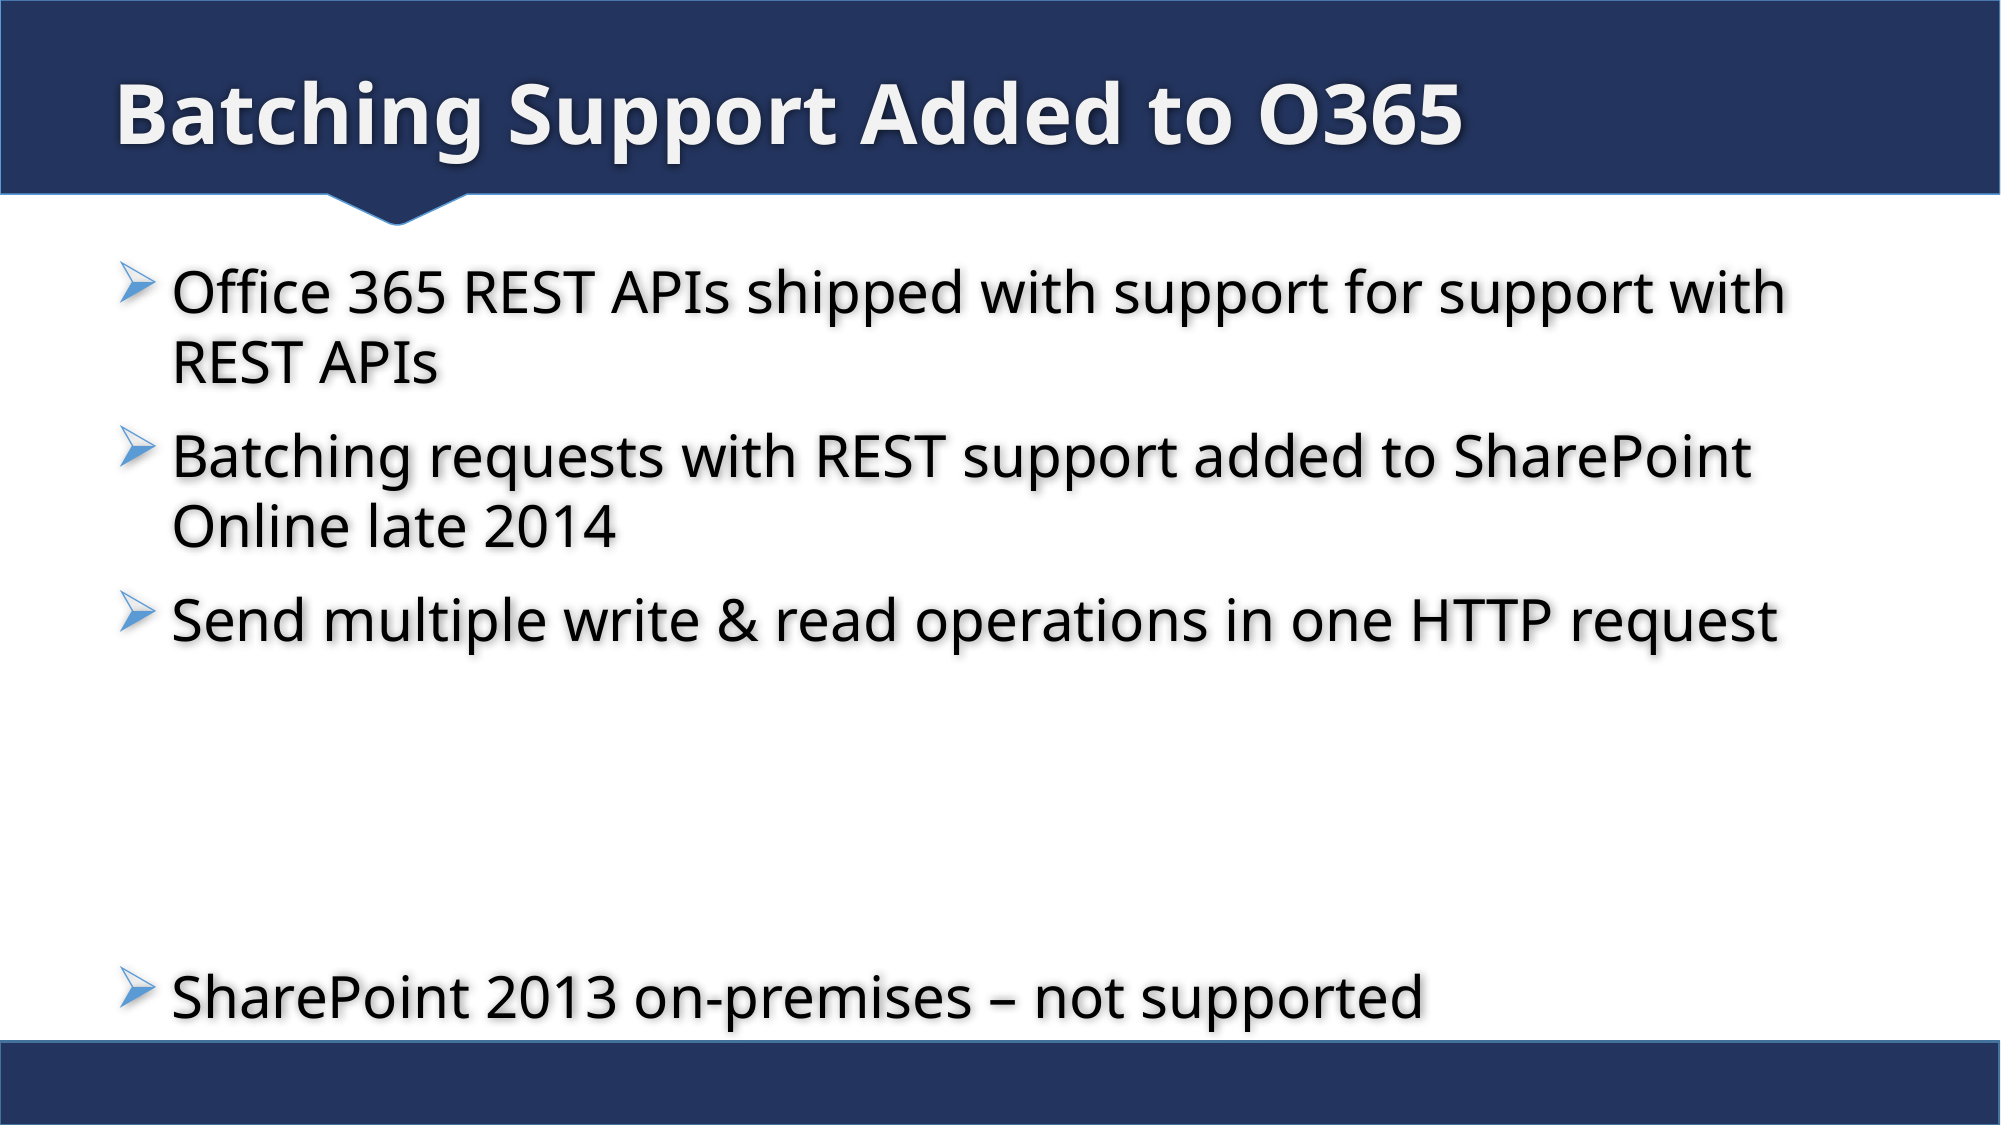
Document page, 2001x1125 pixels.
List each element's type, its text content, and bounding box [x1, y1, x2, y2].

title Batching Support Added to O365 [98, 9, 1902, 169]
list Office 365 REST APIs shipped with support for support with REST APIs Batching requests with REST support added to SharePoint Online late 2014 Send multiple write & read operations in one HTTP request SharePoint 2013 on-premises – not supported [99, 247, 1900, 1027]
